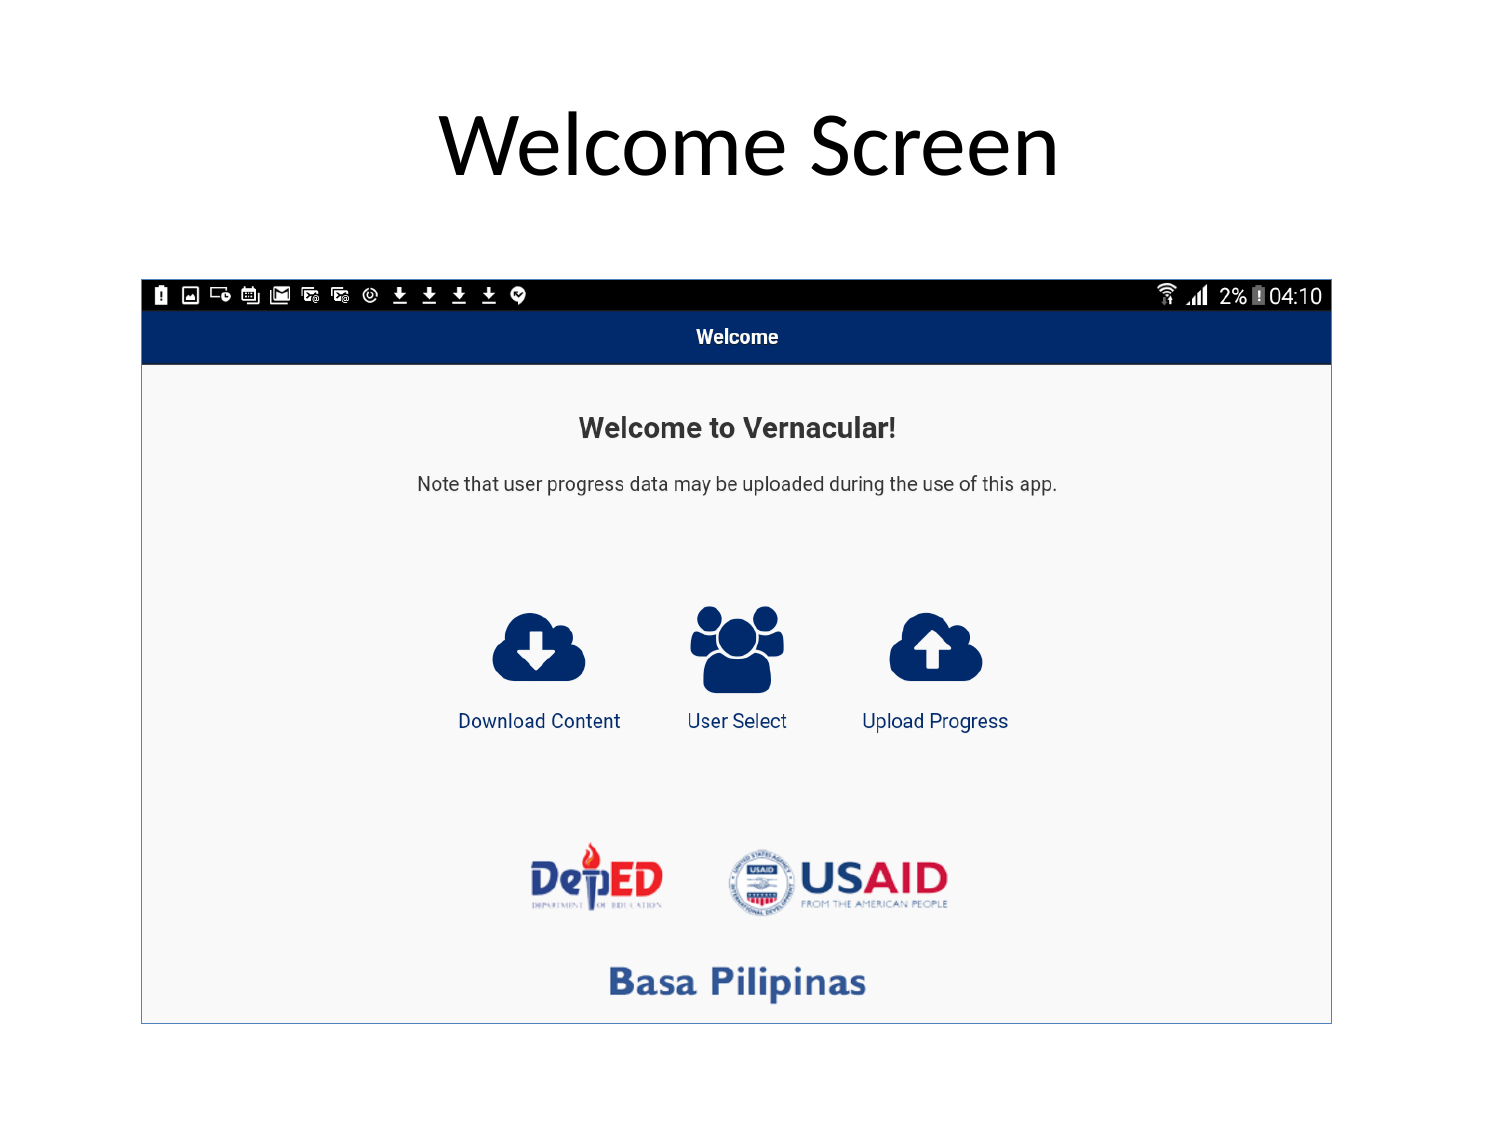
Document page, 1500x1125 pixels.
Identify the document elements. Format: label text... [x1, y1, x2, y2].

picture [141, 279, 1332, 1024]
title Welcome Screen [75, 45, 1425, 233]
